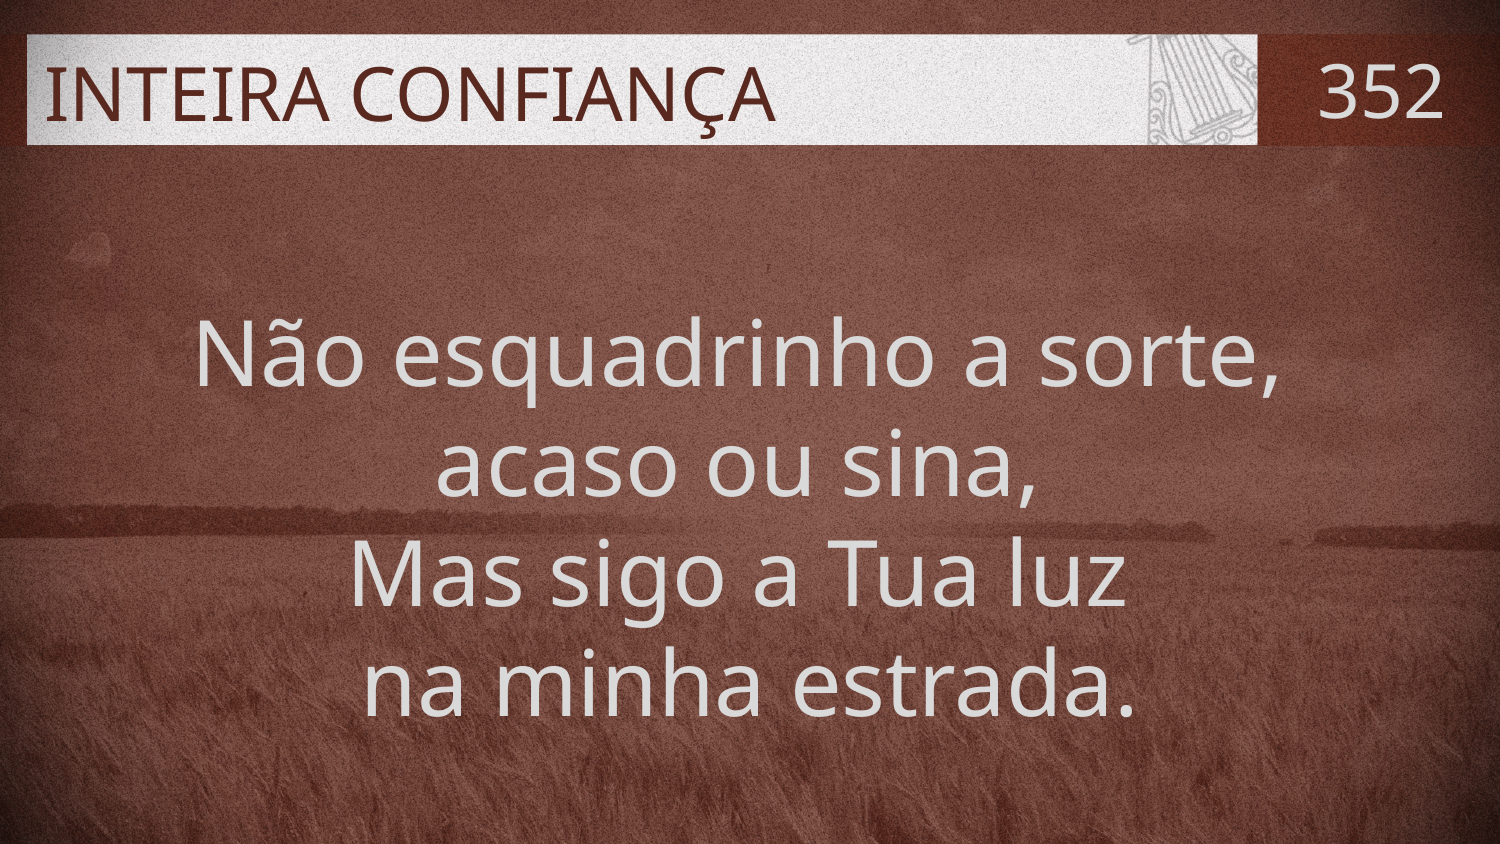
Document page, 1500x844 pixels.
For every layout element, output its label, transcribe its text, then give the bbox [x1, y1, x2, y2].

picture [0, 0, 1500, 185]
list Não esquadrinho a sorte, acaso ou sina, Mas sigo a Tua luz na minha estrada. [0, 185, 1500, 844]
title INTEIRA CONFIANÇA [29, 33, 1258, 151]
list 352 [1281, 36, 1483, 143]
